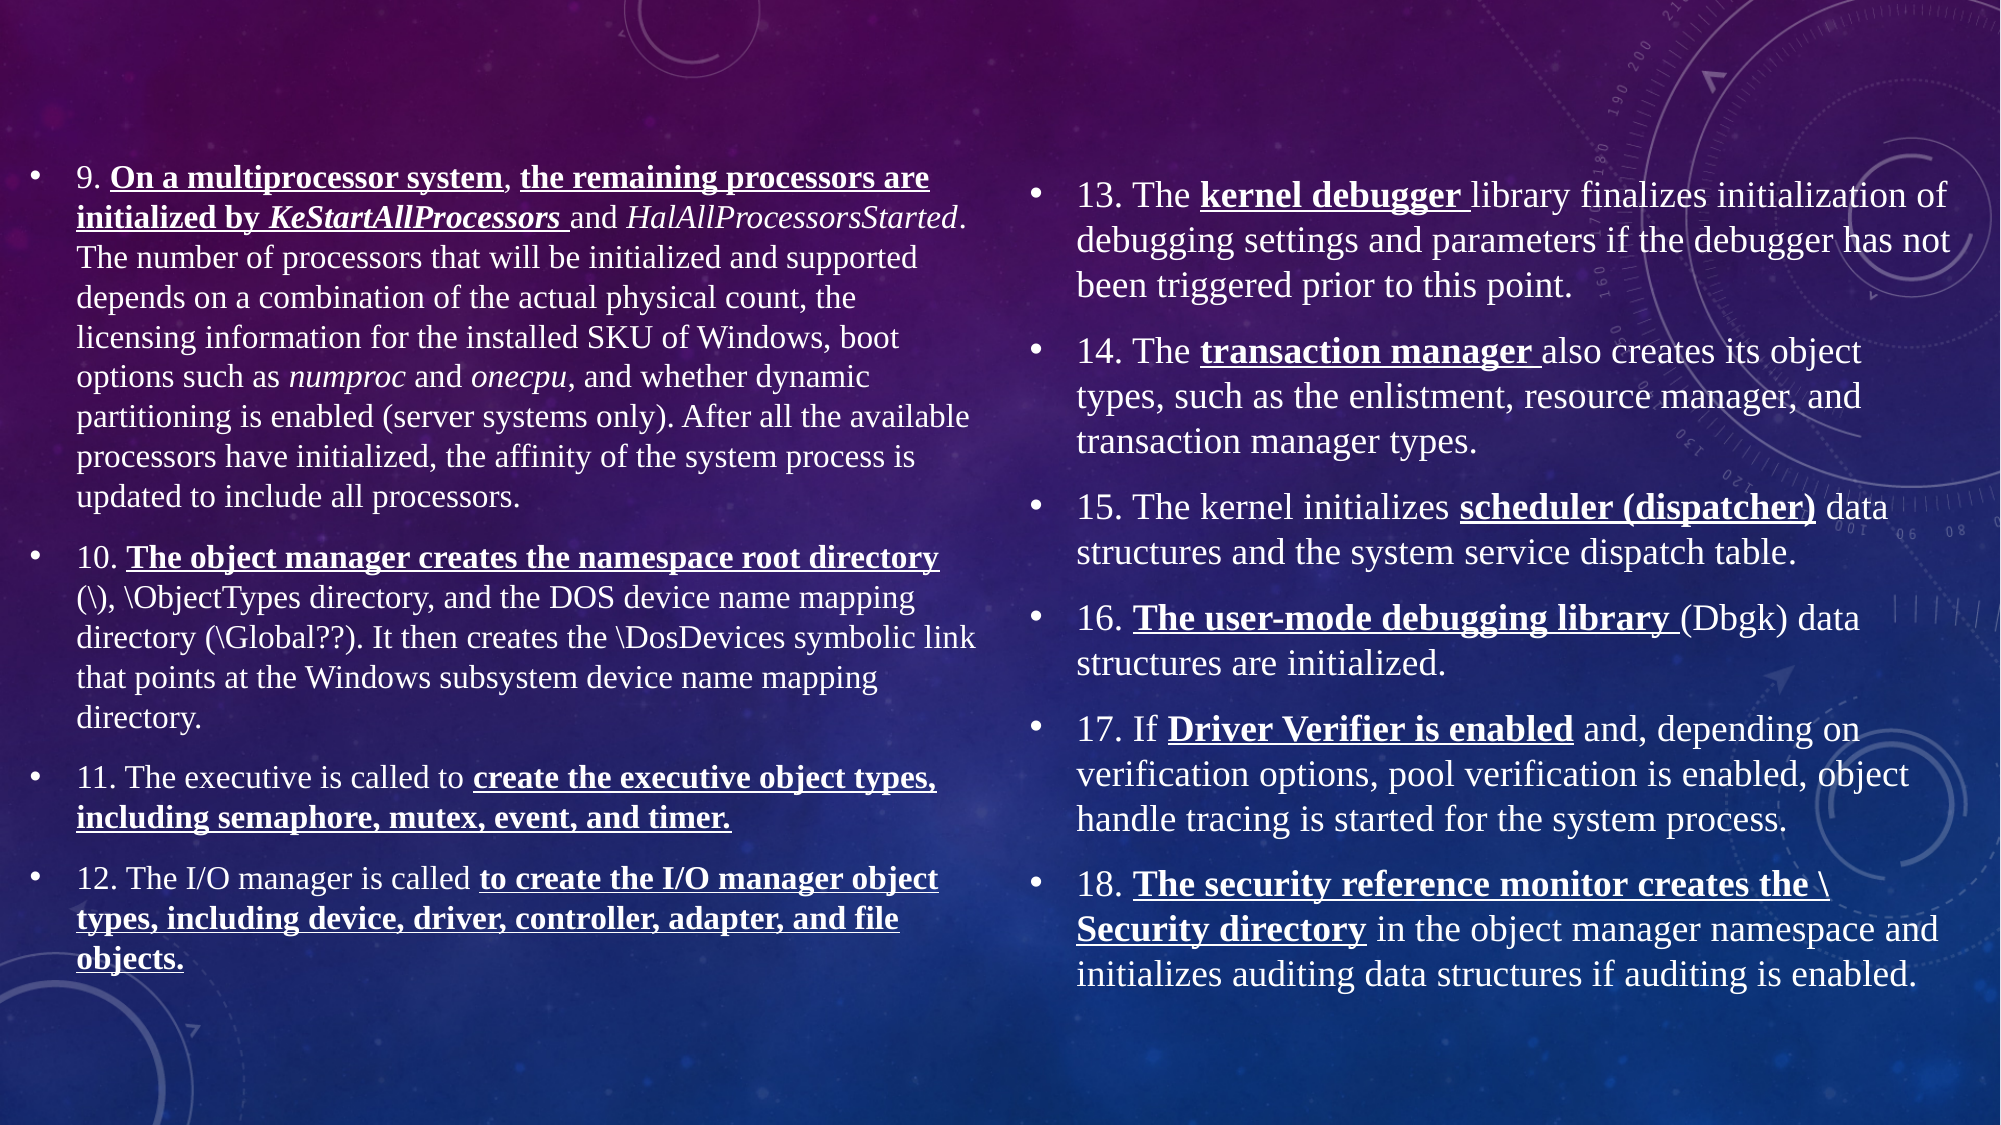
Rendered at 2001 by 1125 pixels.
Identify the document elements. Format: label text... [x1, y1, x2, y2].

picture [0, 0, 2001, 1125]
list 9. On a multiprocessor system, the remaining processors are initialized by KeStartAllProcessors and HalAllProcessorsStarted. The number of processors that will be initialized and supported depends on a combination of the actual physical count, the licensing information for the installed SKU of Windows, boot options such as numproc and onecpu, and whether dynamic partitioning is enabled (server systems only). After all the available processors have initialized, the affinity of the system process is updated to include all processors. 10. The object manager creates the namespace root directory (\), \ObjectTypes directory, and the DOS device name mapping directory (\Global??). It then creates the \DosDevices symbolic link that points at the Windows subsystem device name mapping directory. 11. The executive is called to create the executive object types, including semaphore, mutex, event, and timer. 12. The I/O manager is called to create the I/O manager object types, including device, driver, controller, adapter, and file objects. [14, 37, 996, 1094]
list 13. The kernel debugger library finalizes initialization of debugging settings and parameters if the debugger has not been triggered prior to this point. 14. The transaction manager also creates its object types, such as the enlistment, resource manager, and transaction manager types. 15. The kernel initializes scheduler (dispatcher) data structures and the system service dispatch table. 16. The user-mode debugging library (Dbgk) data structures are initialized. 17. If Driver Verifier is enabled and, depending on verification options, pool verification is enabled, object handle tracing is started for the system process. 18. The security reference monitor creates the \Security directory in the object manager namespace and initializes auditing data structures if auditing is enabled. [1014, 143, 1973, 1021]
